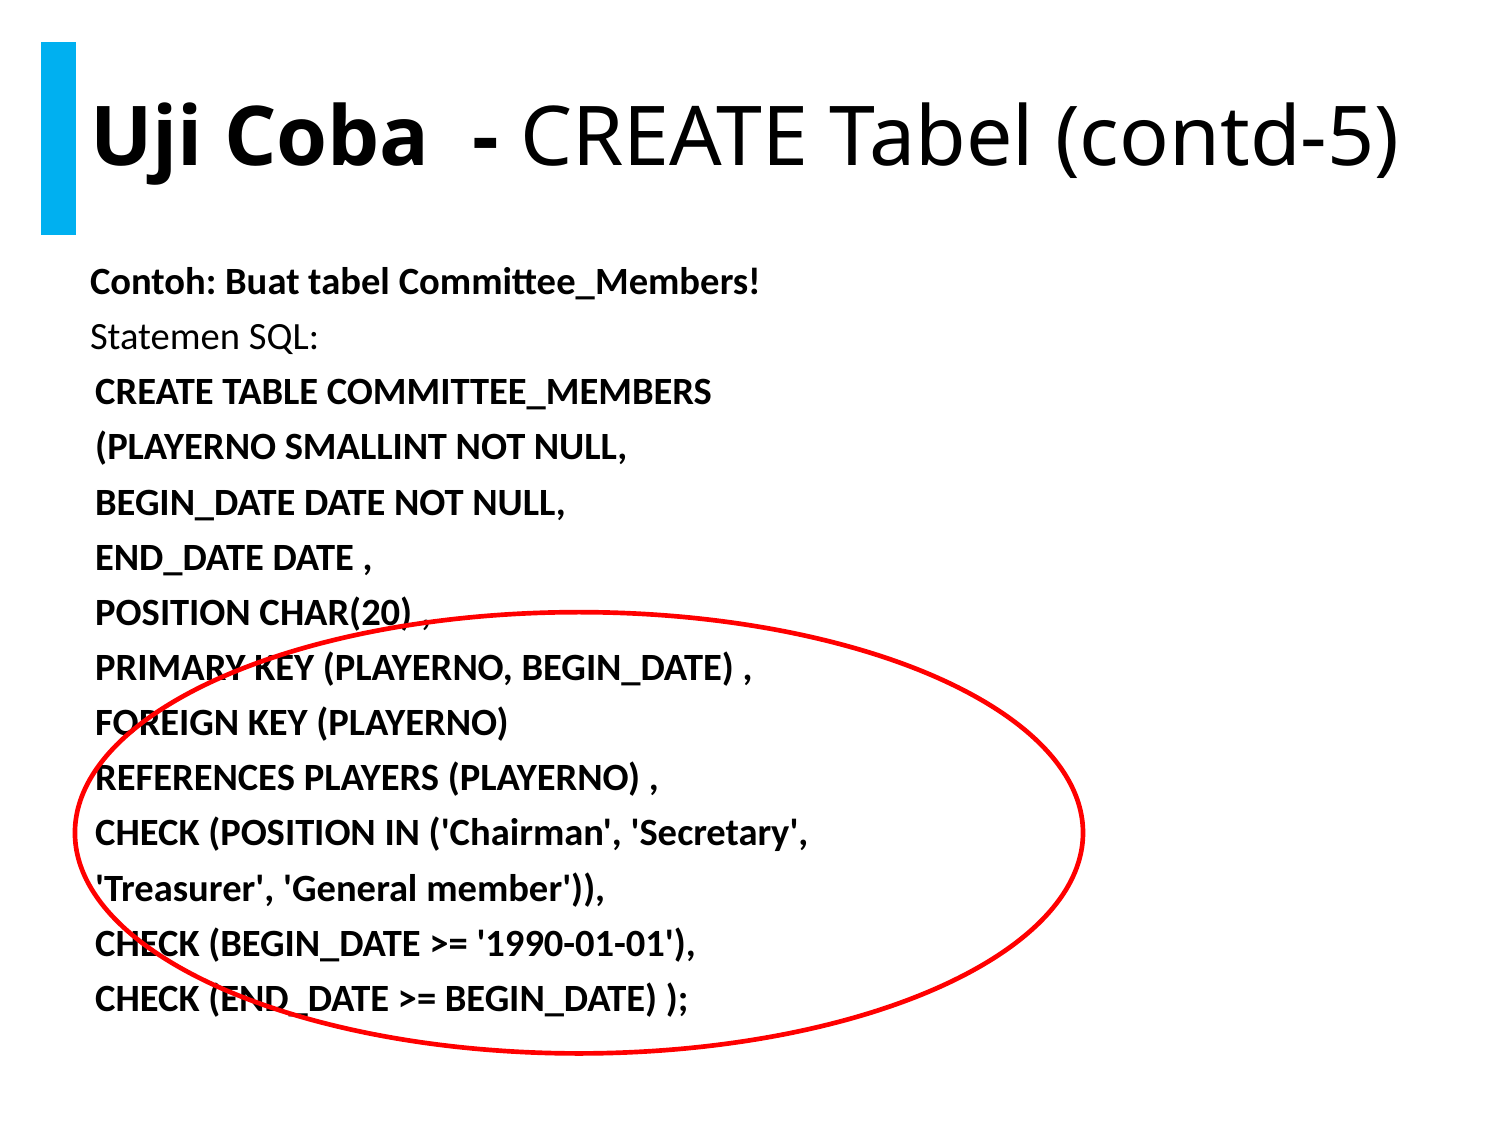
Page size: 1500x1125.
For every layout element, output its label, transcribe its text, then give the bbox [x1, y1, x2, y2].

text_box Uji Coba - CREATE Tabel (contd-5) [74, 45, 1425, 233]
list Contoh: Buat tabel Committee_Members! Statemen SQL: CREATE TABLE COMMITTEE_MEMBERS (PLAYERNO SMALLINT NOT NULL, BEGIN_DATE DATE NOT NULL, END_DATE DATE , POSITION CHAR(20) , PRIMARY KEY (PLAYERNO, BEGIN_DATE) , FOREIGN KEY (PLAYERNO) REFERENCES PLAYERS (PLAYERNO) , CHECK (POSITION IN ('Chairman', 'Secretary', 'Treasurer', 'General member')), CHECK (BEGIN_DATE >= '1990-01-01'), CHECK (END_DATE >= BEGIN_DATE) ); [75, 253, 1443, 1033]
text_box [73, 611, 1085, 1055]
